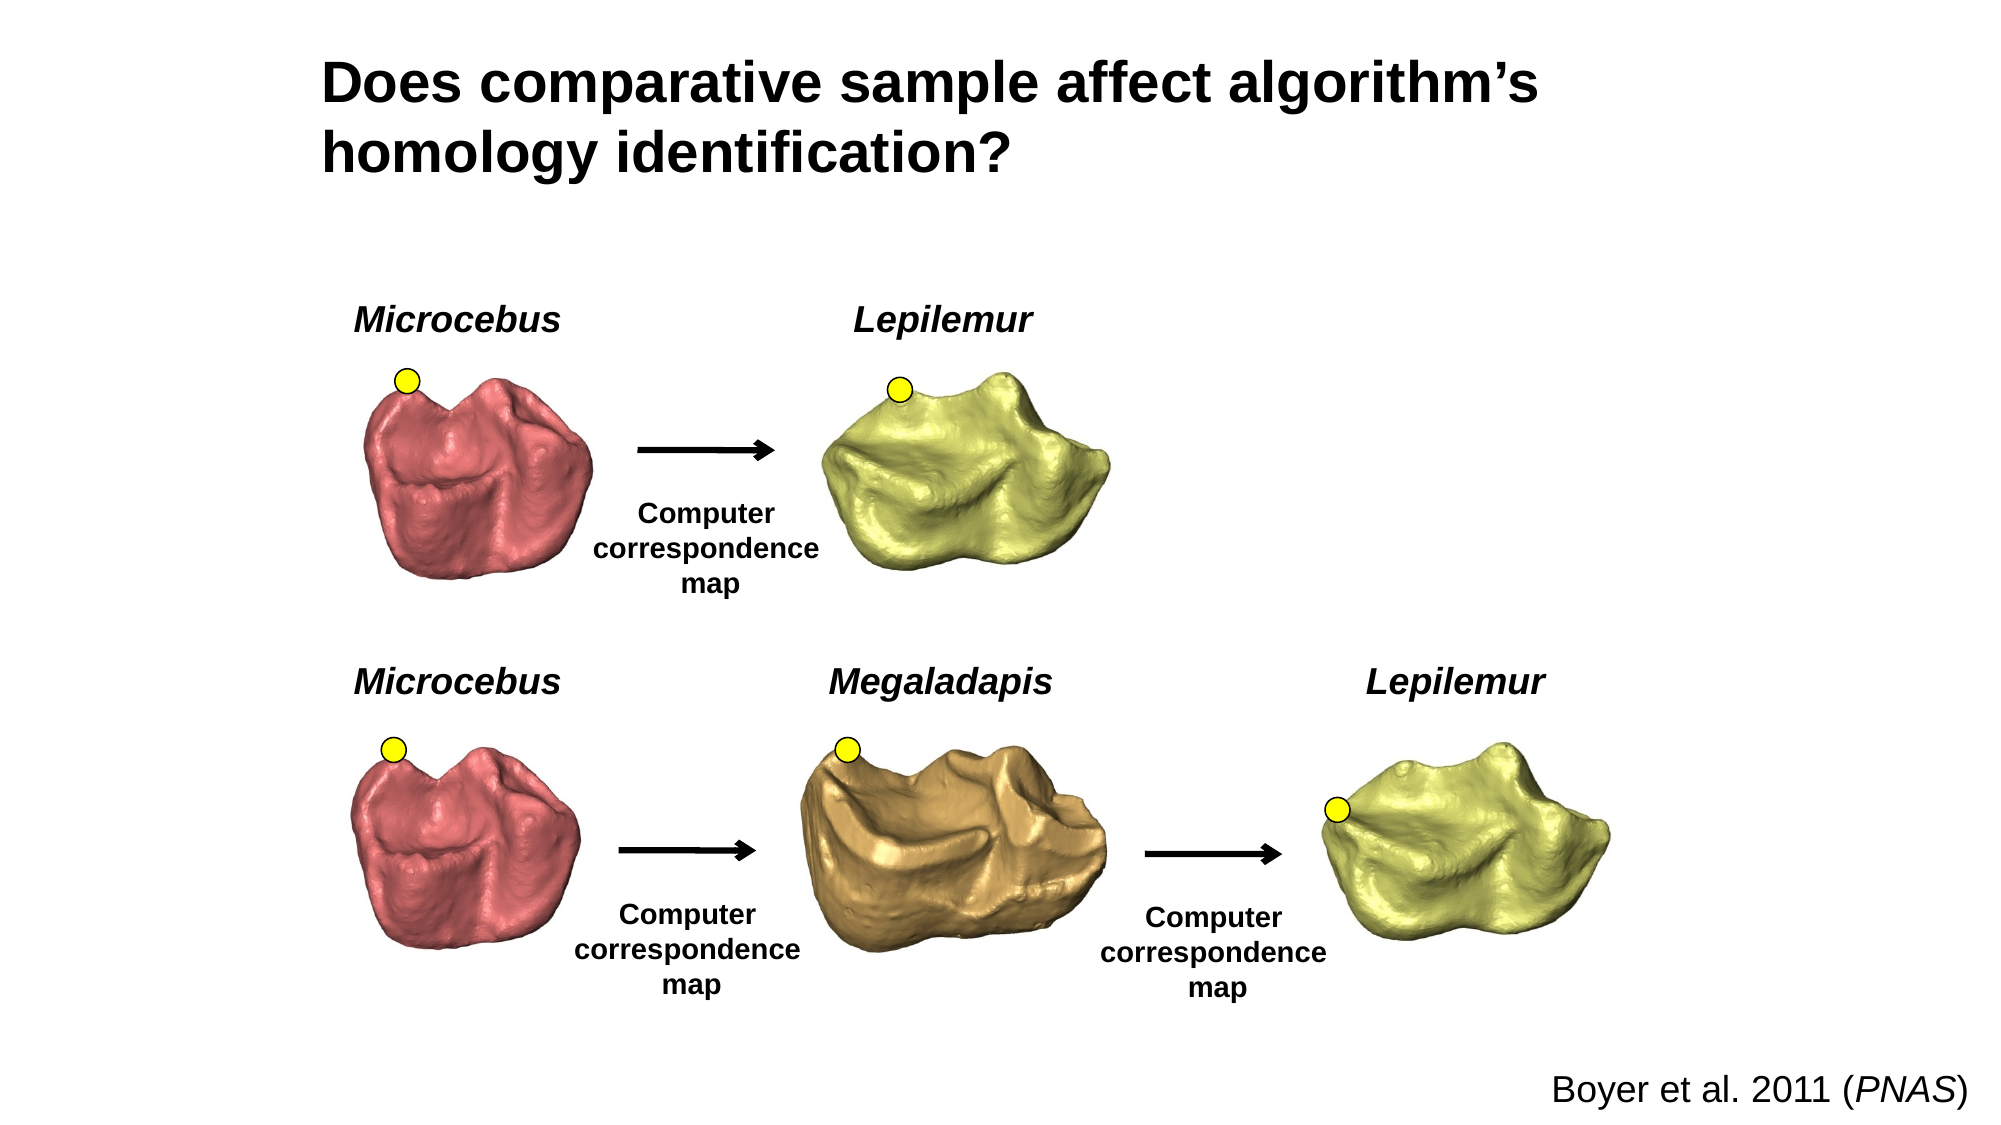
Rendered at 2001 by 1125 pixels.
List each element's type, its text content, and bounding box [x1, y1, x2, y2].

picture [349, 372, 605, 592]
text_box Lepilemur [838, 287, 1048, 348]
text_box Megaladapis [813, 649, 1069, 710]
text_box Computer correspondence map [559, 887, 825, 1008]
picture [787, 362, 1148, 588]
text_box Boyer et al. 2011 (PNAS) [1536, 1058, 1985, 1118]
text_box Microcebus [338, 649, 577, 710]
text_box Computer correspondence map [578, 487, 844, 608]
text_box [398, 368, 416, 372]
text_box Microcebus [338, 287, 577, 348]
picture [1287, 732, 1648, 958]
text_box Does comparative sample affect algorithm’s homology identification? [249, 36, 1713, 291]
picture [337, 741, 592, 962]
text_box Lepilemur [1351, 649, 1561, 710]
picture [762, 732, 1131, 963]
text_box Computer correspondence map [1085, 891, 1351, 1011]
text_box [385, 737, 403, 741]
